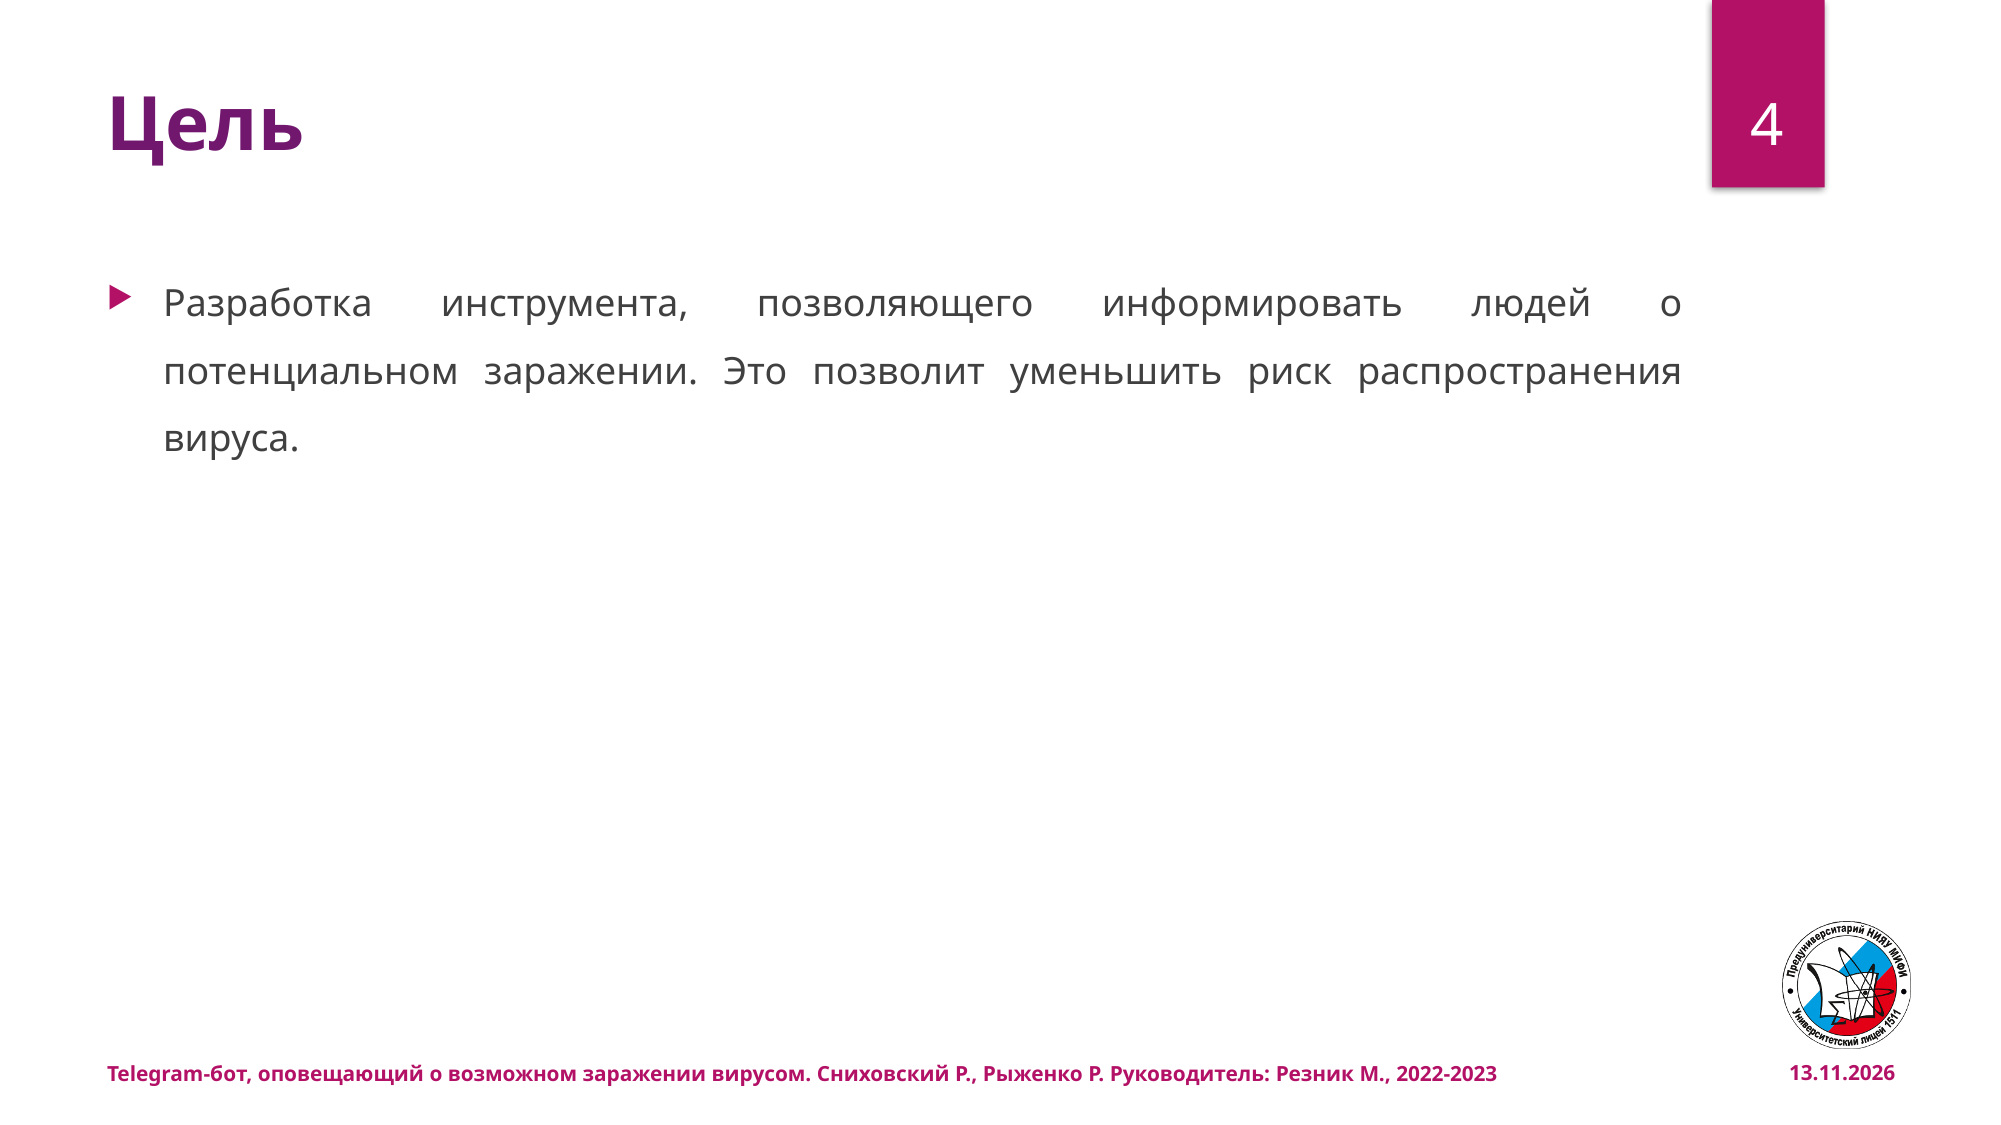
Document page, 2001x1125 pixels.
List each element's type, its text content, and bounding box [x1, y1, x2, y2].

footer Telegram-бот, оповещающий о возможном заражении вирусом. Сниховский Р., Рыженко Р. Руководитель: Резник М., 2022-2023 [92, 1048, 1748, 1099]
text_box Цель [92, 68, 1699, 189]
slide_number 4 [1698, 48, 1836, 175]
text_box Разработка инструмента, позволяющего информировать людей о потенциальном заражении. Это позволит уменьшить риск распространения вируса. [92, 249, 1699, 968]
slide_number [1748, 1048, 1911, 1099]
picture [1782, 921, 1911, 1049]
